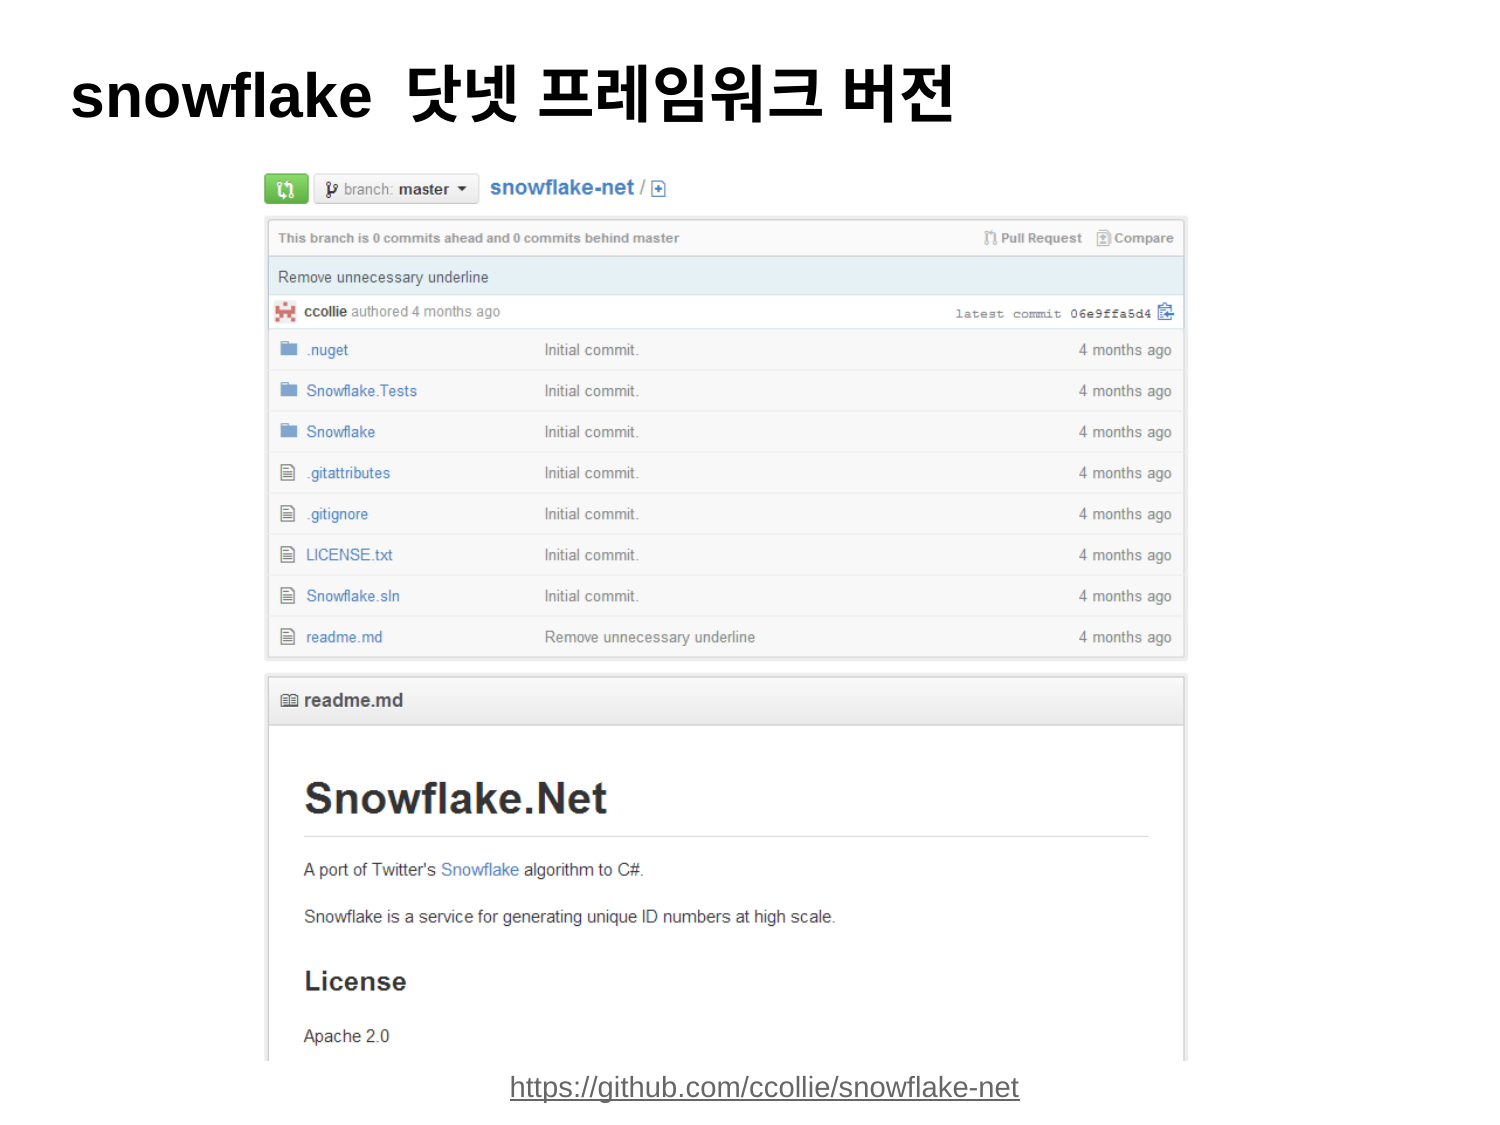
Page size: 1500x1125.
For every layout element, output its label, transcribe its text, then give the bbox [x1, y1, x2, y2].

text_box https://github.com/ccollie/snowflake-net [494, 1068, 1101, 1111]
picture [261, 163, 1194, 1061]
text_box snowflake 닷넷 프레임워크 버전 [55, 40, 1230, 138]
